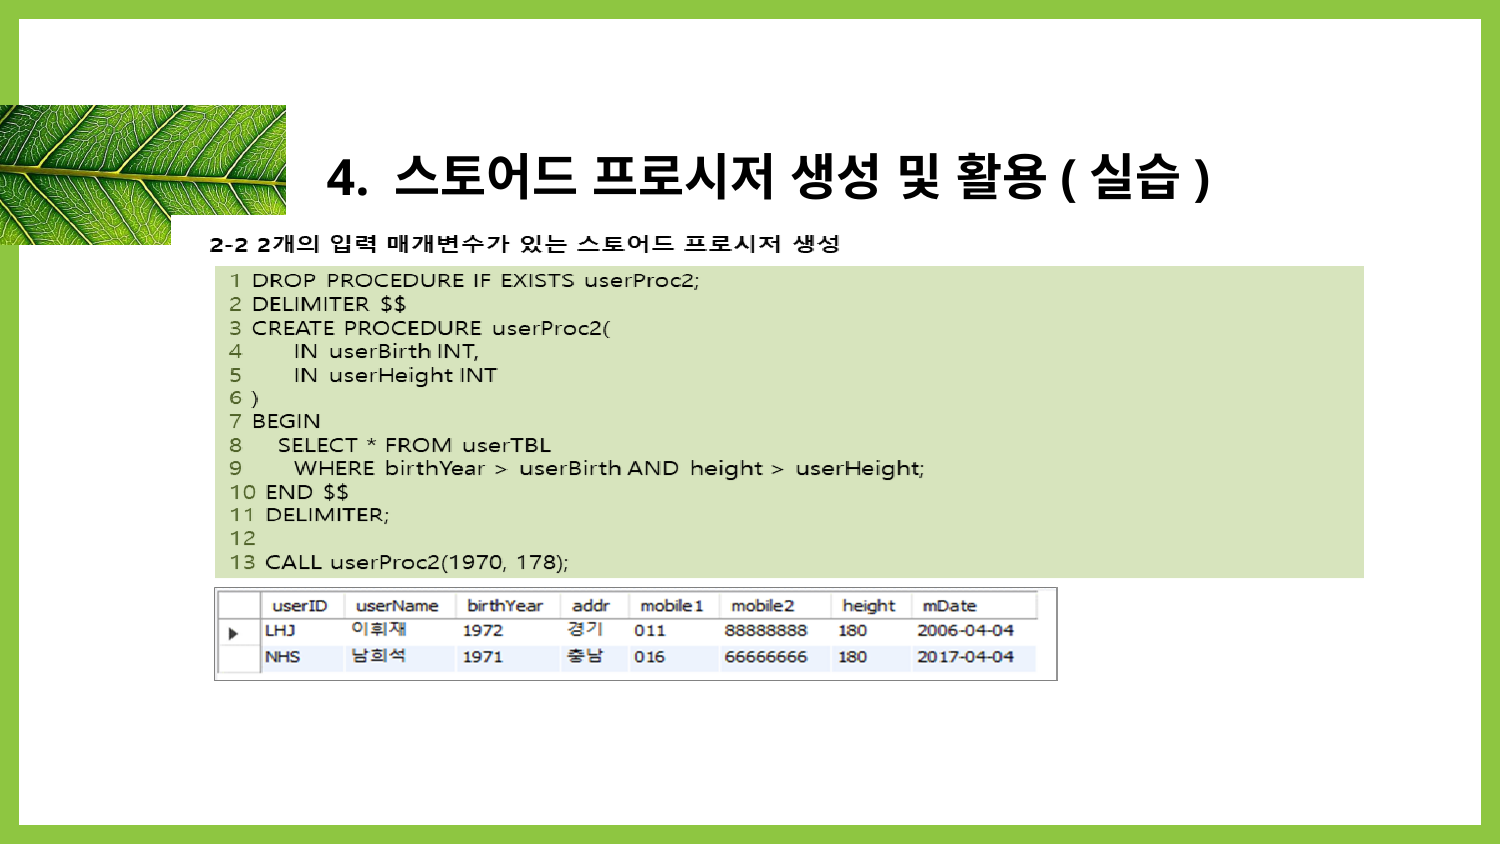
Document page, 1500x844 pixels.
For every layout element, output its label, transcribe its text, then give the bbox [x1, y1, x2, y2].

title 4. 스토어드 프로시저 생성 및 활용(실습) [315, 97, 1363, 213]
picture [0, 105, 1399, 825]
